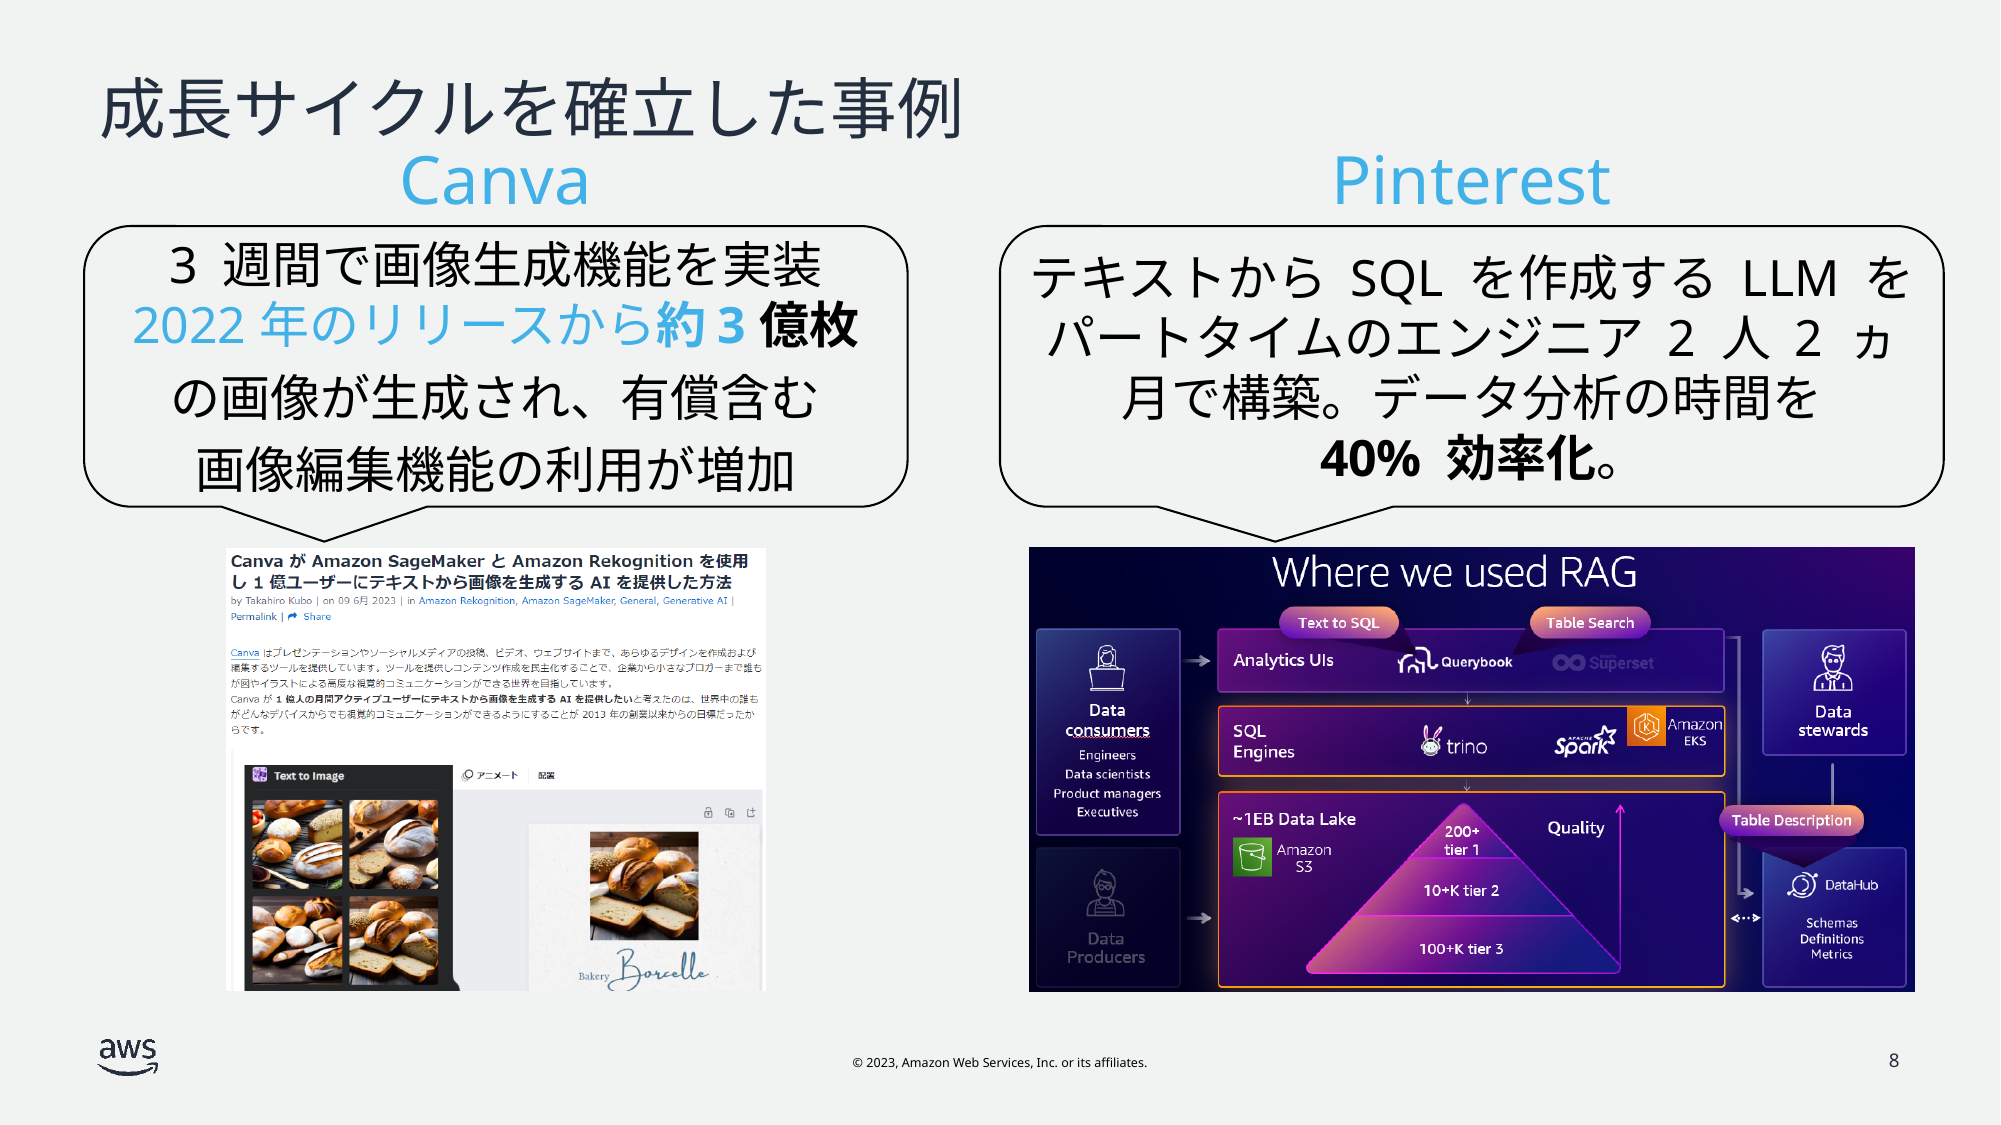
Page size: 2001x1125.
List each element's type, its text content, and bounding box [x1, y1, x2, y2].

text_box Canva [290, 130, 701, 237]
picture [97, 1039, 158, 1076]
text_box Pinterest [1266, 130, 1677, 237]
text_box テキストから SQL を作成する LLM をパートタイムのエンジニア 2 人 2 ヵ月で構築。データ分析の時間を 40% 効率化。 [998, 224, 1945, 543]
slide_number 8 [1464, 1031, 1915, 1092]
text_box 3 週間で画像生成機能を実装 2022 年のリリースから約 3 億枚の画像が生成され、有償含む 画像編集機能の利用が増加 [83, 224, 909, 543]
picture [226, 548, 766, 992]
picture [1029, 547, 1915, 992]
title 成長サイクルを確立した事例 [99, 68, 1898, 159]
